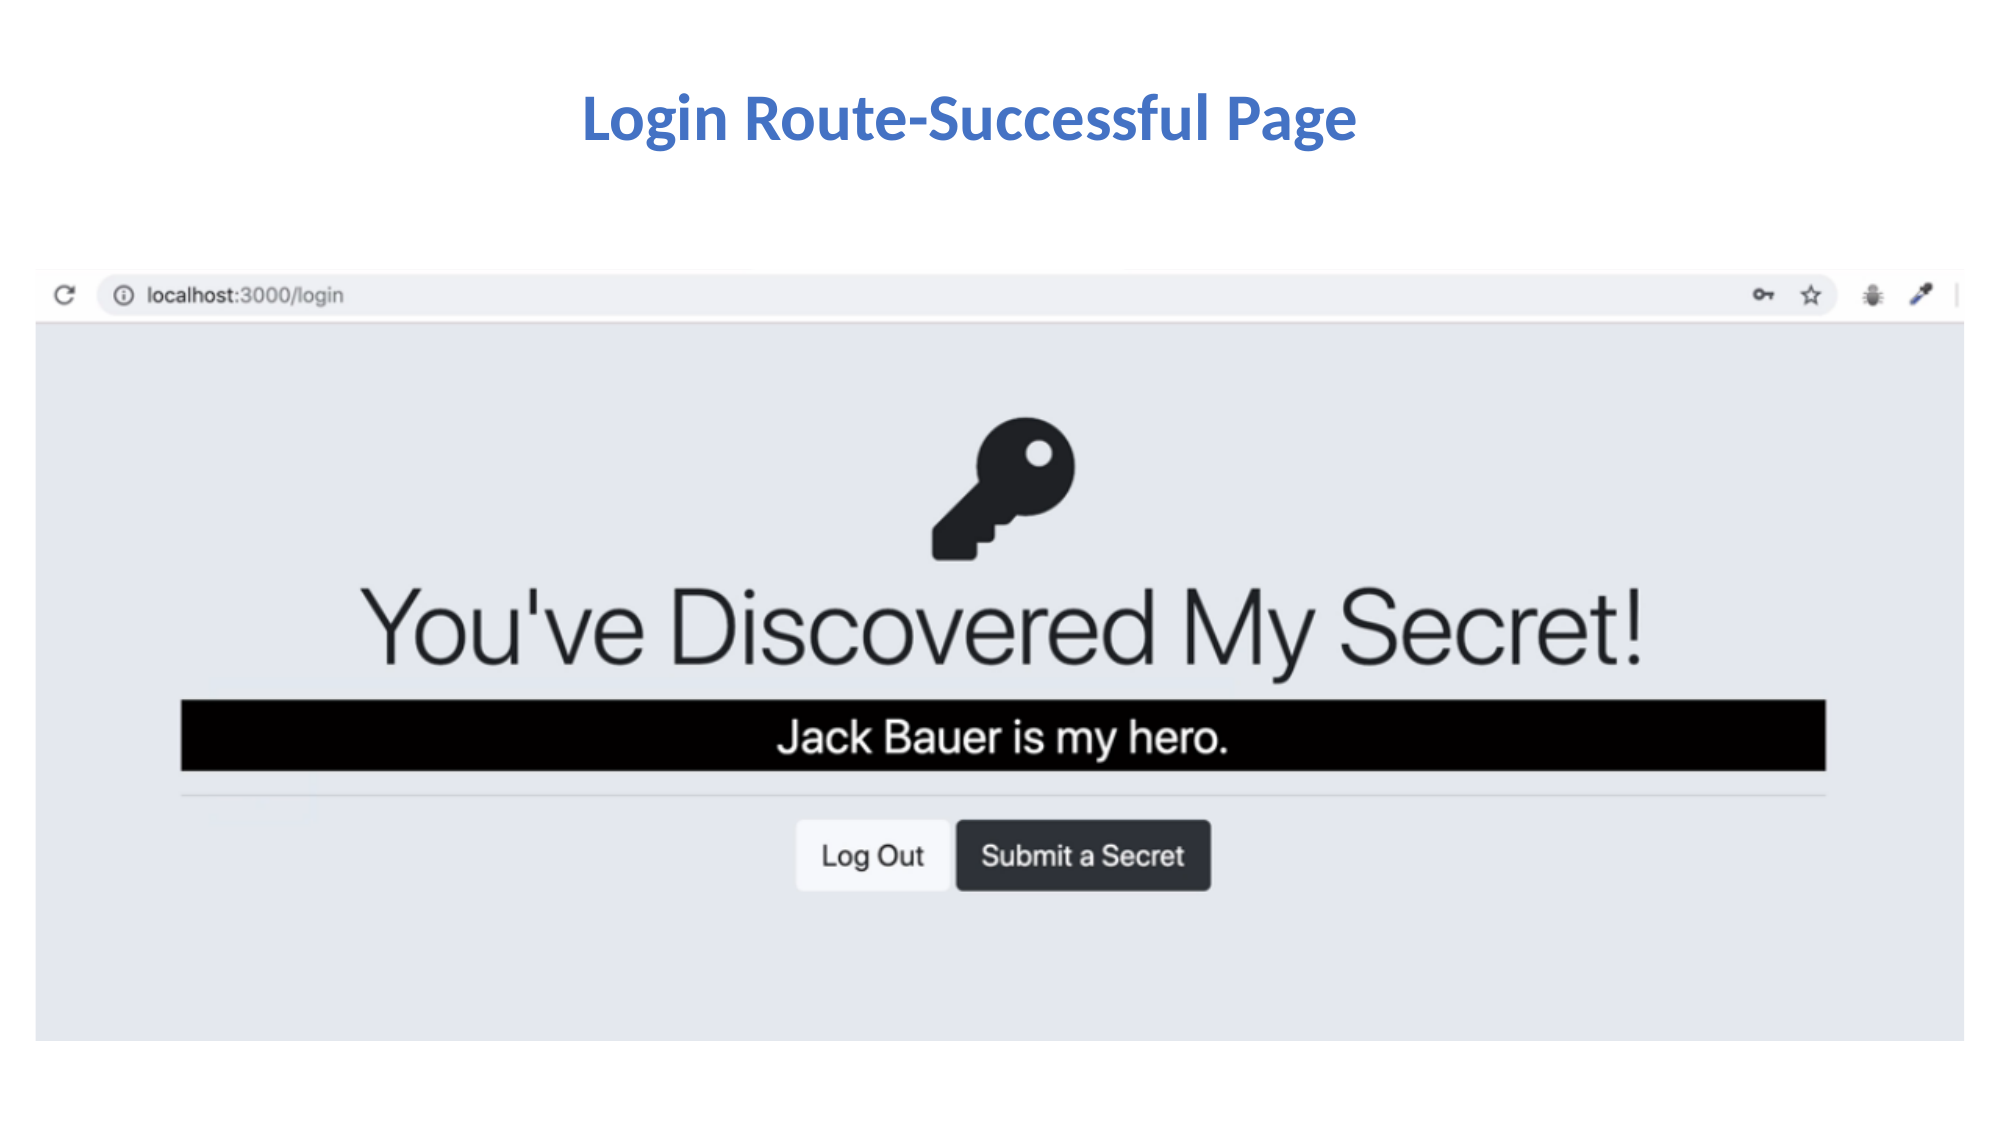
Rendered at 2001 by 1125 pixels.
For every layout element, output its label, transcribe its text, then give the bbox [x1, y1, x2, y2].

text_box Login Route-Successful Page [566, 65, 1374, 161]
picture [35, 269, 1965, 1041]
